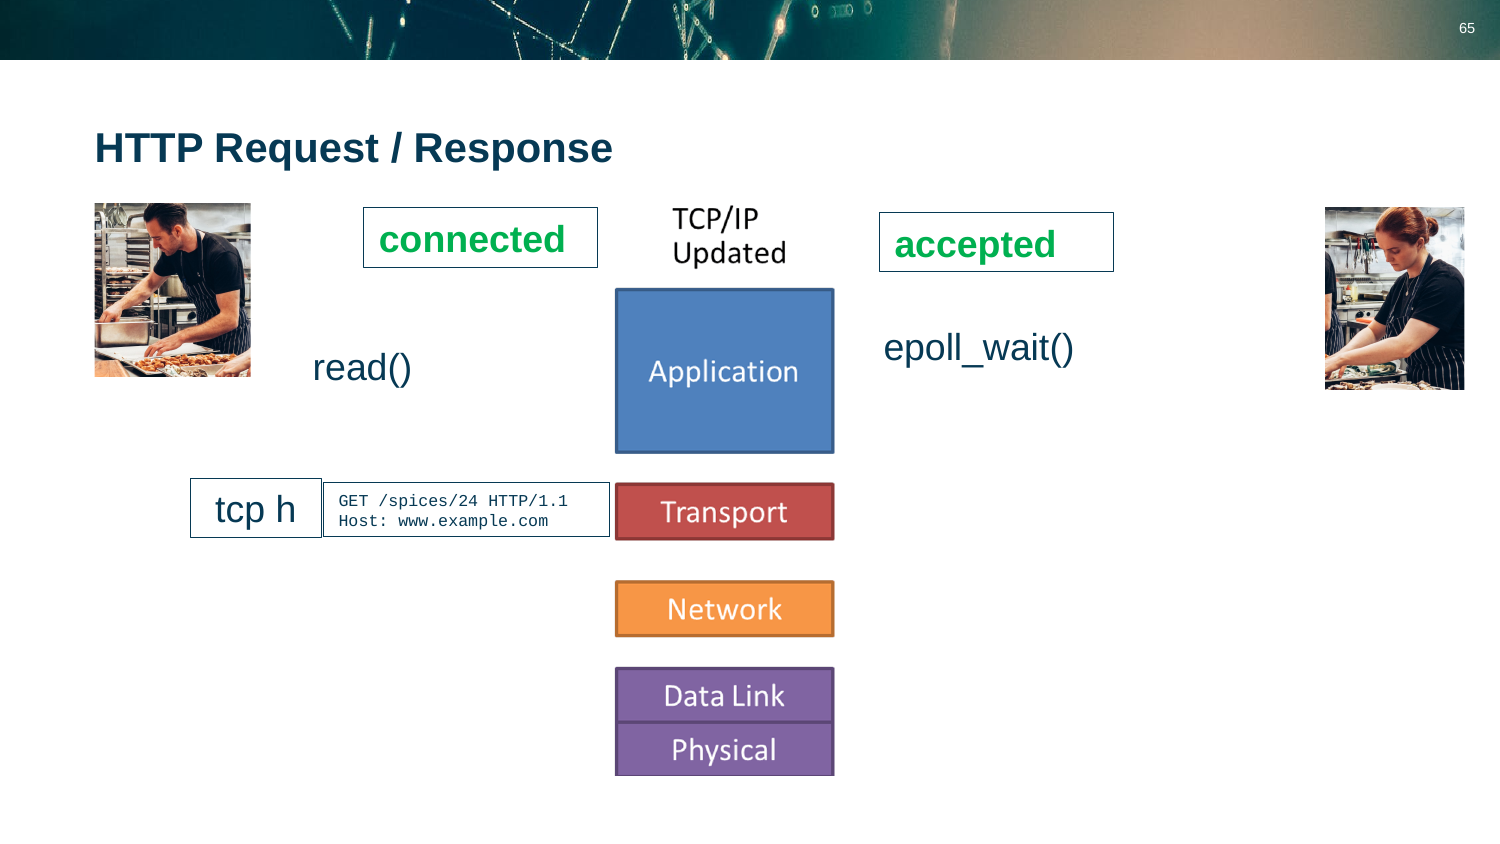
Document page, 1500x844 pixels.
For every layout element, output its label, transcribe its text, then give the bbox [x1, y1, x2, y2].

picture [1325, 207, 1465, 390]
picture [94, 203, 251, 377]
text_box epoll_wait() [868, 315, 1103, 376]
text_box accepted [879, 212, 1114, 272]
title HTTP Request / Response [94, 126, 1405, 208]
text_box read() [297, 335, 532, 395]
text_box [0, 0, 1500, 61]
picture [609, 204, 843, 780]
slide_number 65 [1152, 5, 1491, 51]
text_box connected [363, 207, 598, 268]
text_box GET /spices/24 HTTP/1.1 Host: www.example.com [323, 482, 609, 537]
text_box tcp h [190, 478, 322, 538]
